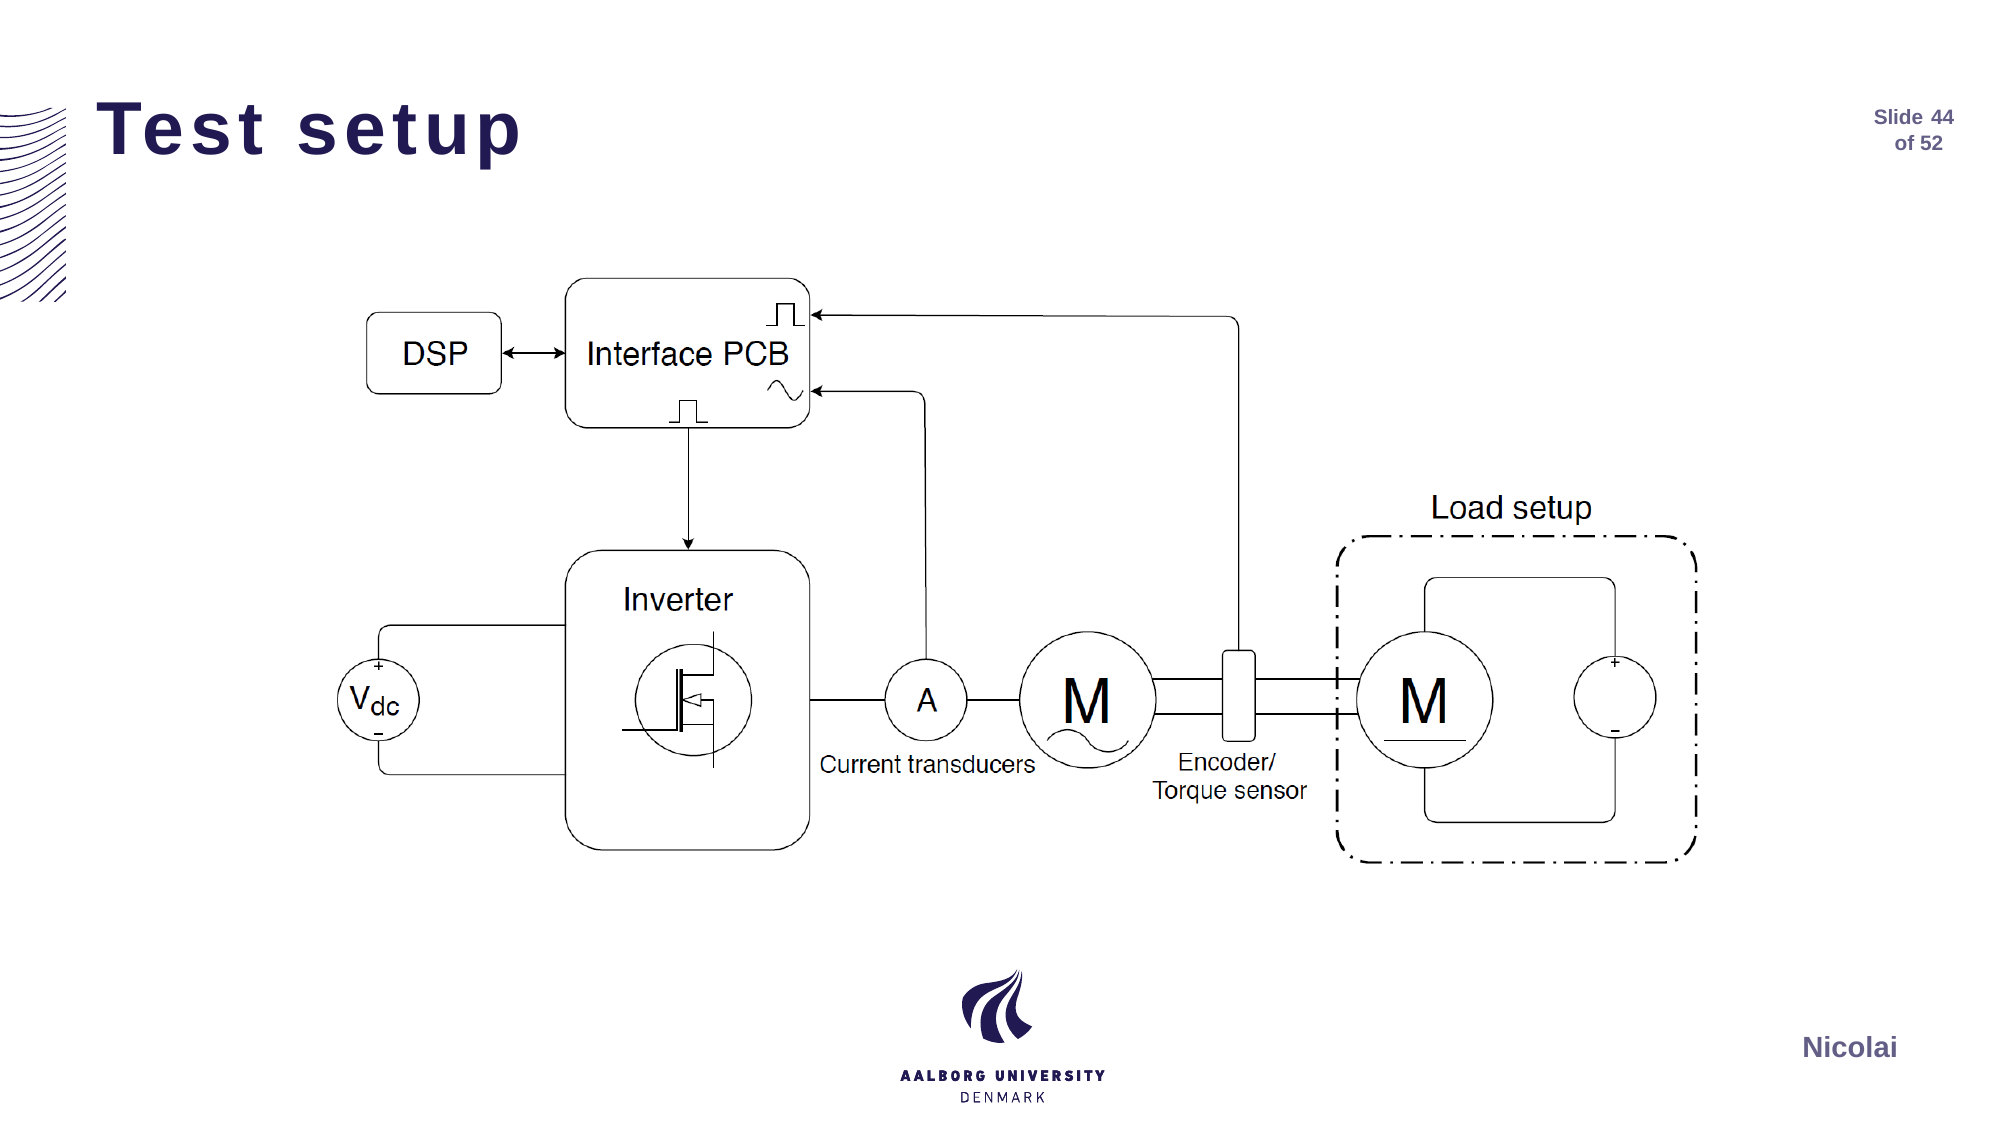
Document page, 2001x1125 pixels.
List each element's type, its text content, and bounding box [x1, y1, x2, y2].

text_box Slide [1859, 97, 1924, 135]
text_box Nicolai [1765, 1027, 1899, 1065]
title Test setup [96, 47, 1960, 258]
text_box of 52 [1864, 123, 1944, 162]
picture [283, 237, 1716, 888]
